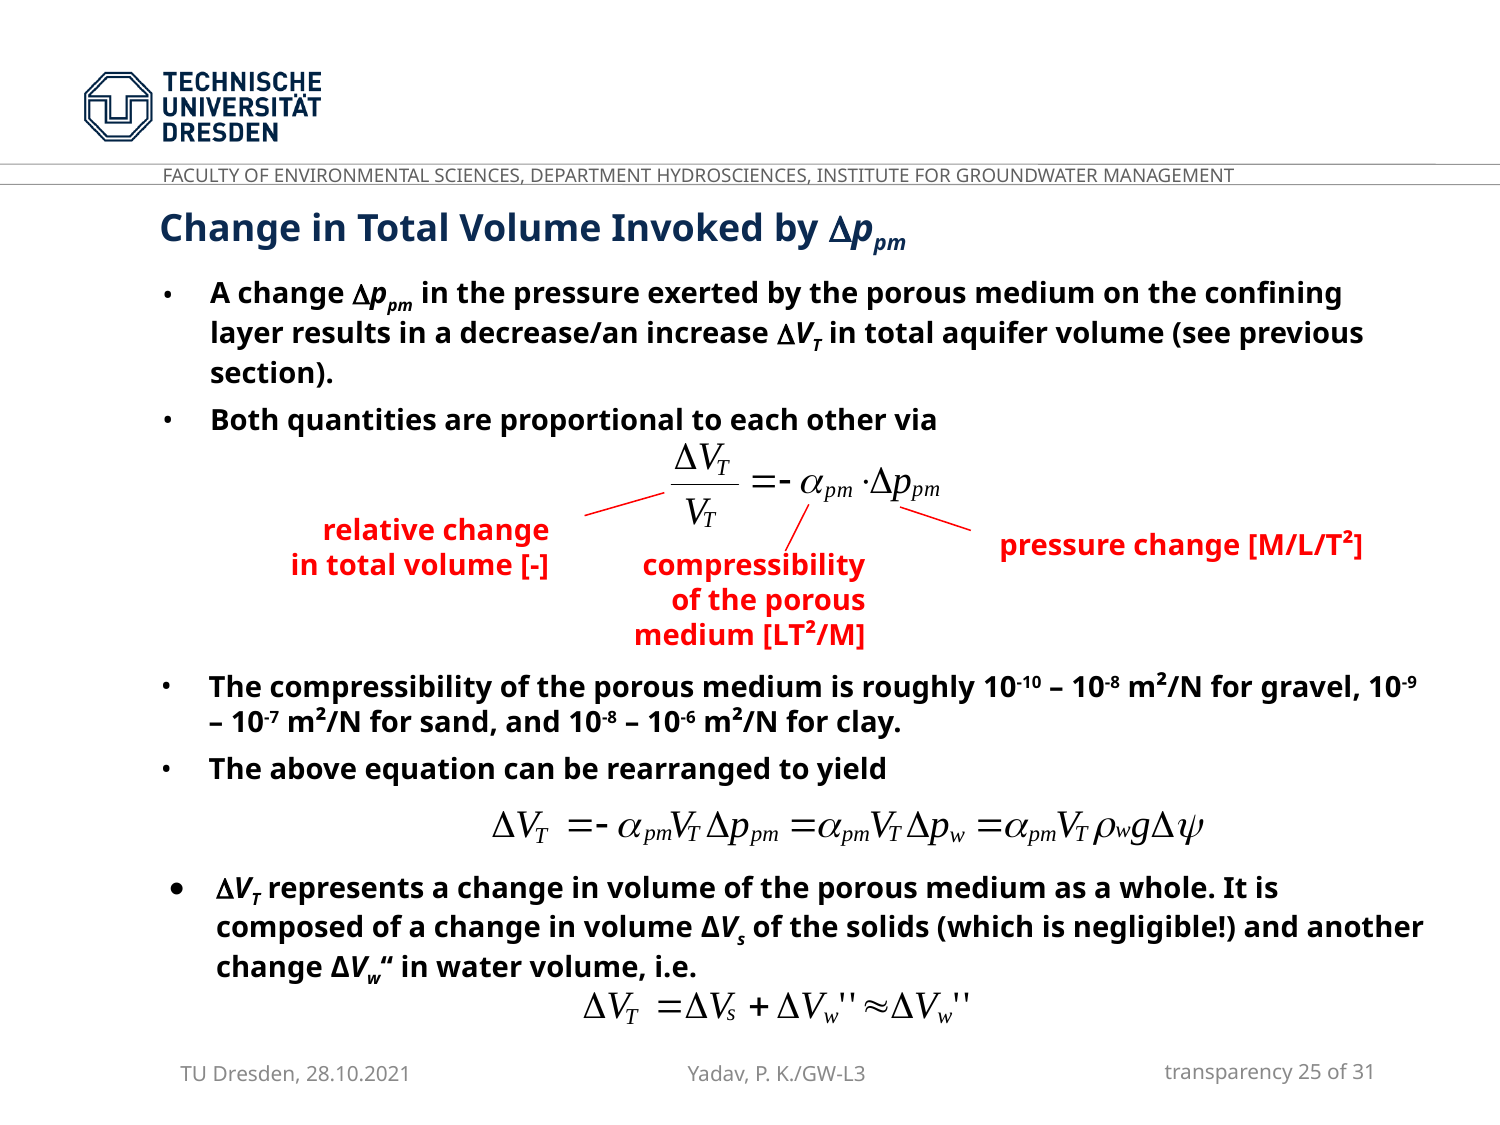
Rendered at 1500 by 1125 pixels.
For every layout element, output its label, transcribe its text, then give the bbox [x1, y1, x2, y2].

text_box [665, 432, 947, 536]
text_box VT represents a change in volume of the porous medium as a whole. It is composed of a change in volume ΔVs of the solids (which is negligible!) and another change ΔVw‘‘ in water volume, i.e. [154, 861, 1445, 996]
text_box compressibility of the porous medium [LT²/M] [618, 538, 881, 659]
text_box The compressibility of the porous medium is roughly 10-10 – 10-8 m²/N for gravel, 10-9 – 10-7 m²/N for sand, and 10-8 – 10-6 m²/N for clay. The above equation can be rearranged to yield [146, 660, 1437, 794]
text_box pressure change [M/L/T²] [984, 518, 1379, 569]
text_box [576, 982, 976, 1032]
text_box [485, 801, 1217, 854]
picture [83, 71, 321, 142]
text_box relative change in total volume [-] [275, 503, 565, 589]
text_box Change in Total Volume Invoked by ppm [159, 196, 1152, 260]
text_box A change ppm in the pressure exerted by the porous medium on the confining layer results in a decrease/an increase VT in total aquifer volume (see previous section). Both quantities are proportional to each other via [147, 267, 1438, 445]
